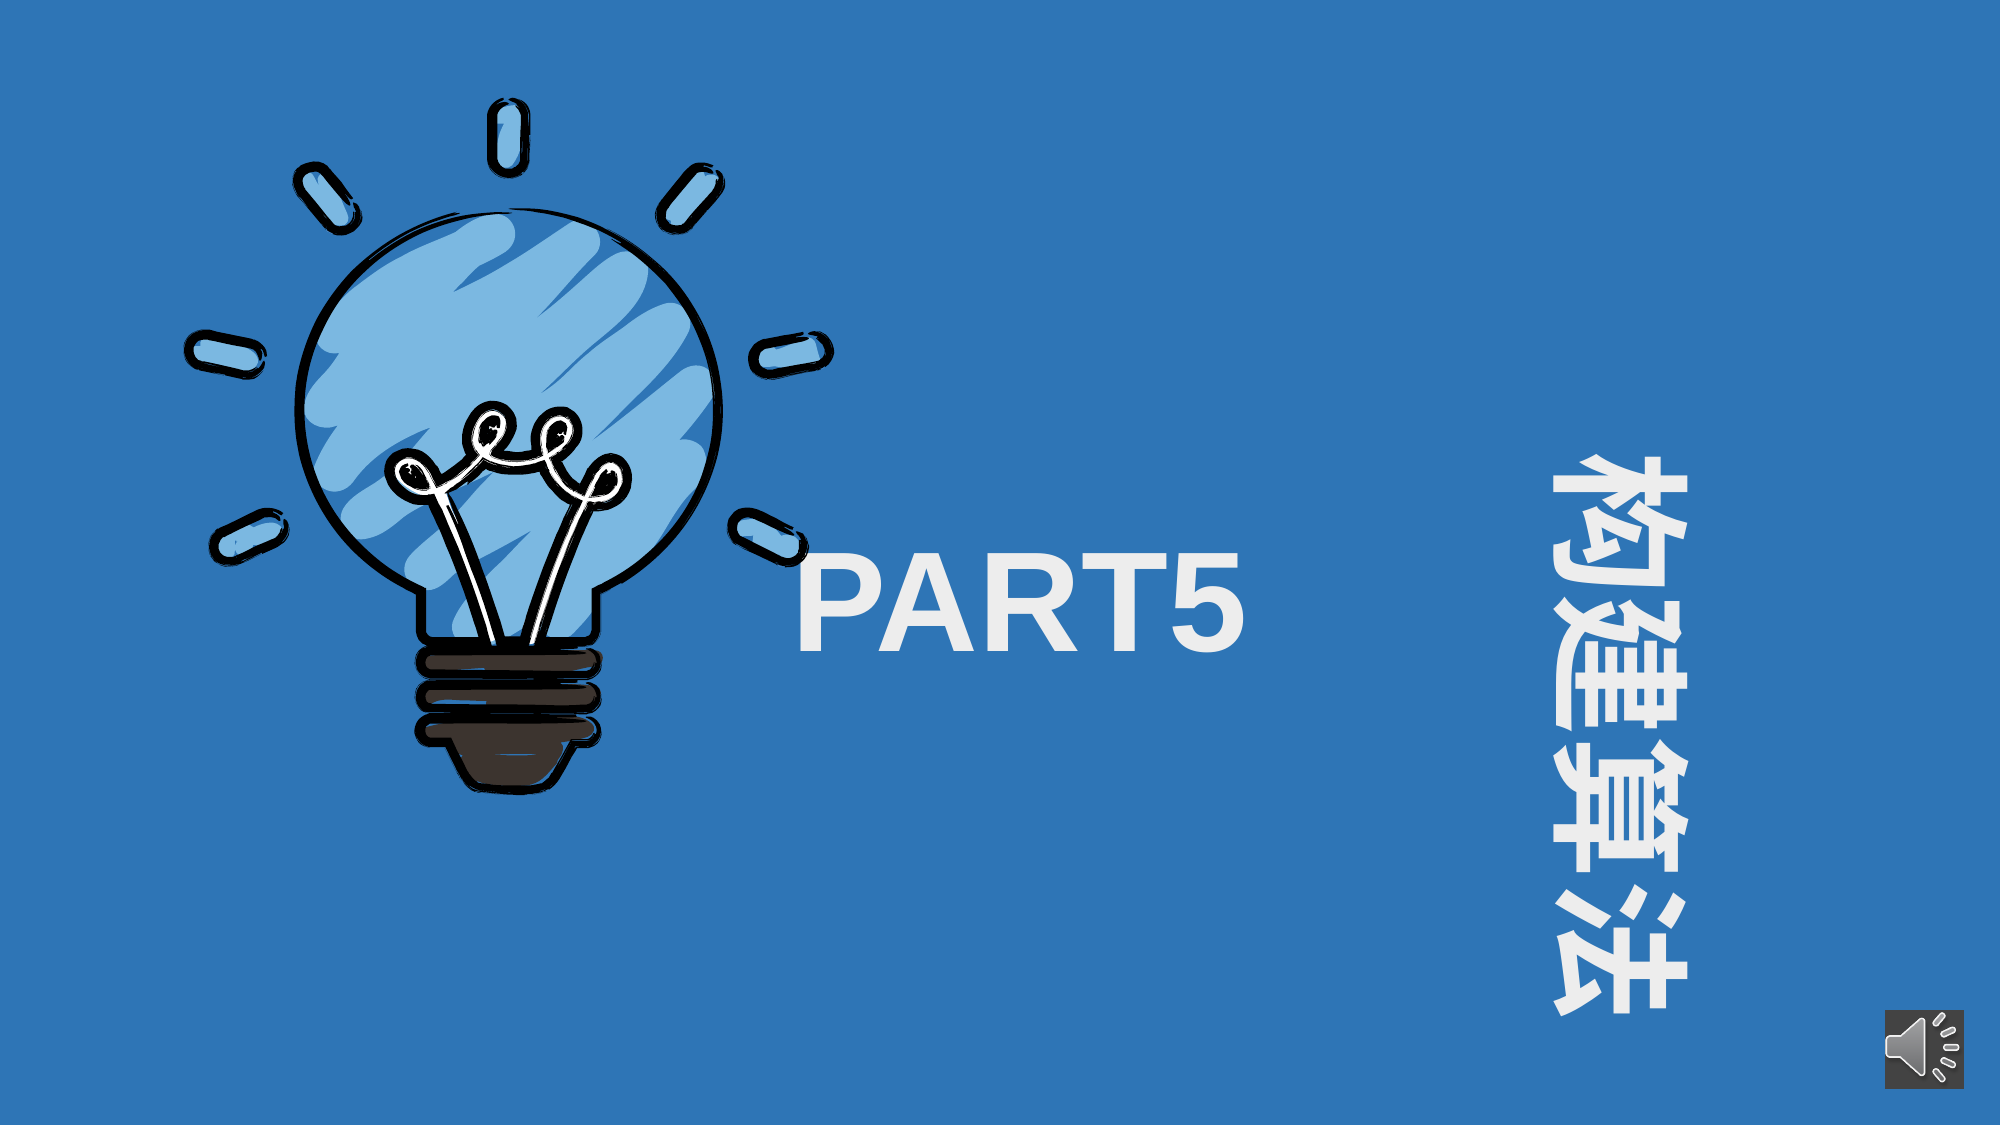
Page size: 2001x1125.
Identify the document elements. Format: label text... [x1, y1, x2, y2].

picture [1884, 1009, 1965, 1090]
text_box 构建算法 [1513, 436, 1717, 1125]
text_box PART5 [835, 501, 1263, 688]
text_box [182, 97, 835, 796]
